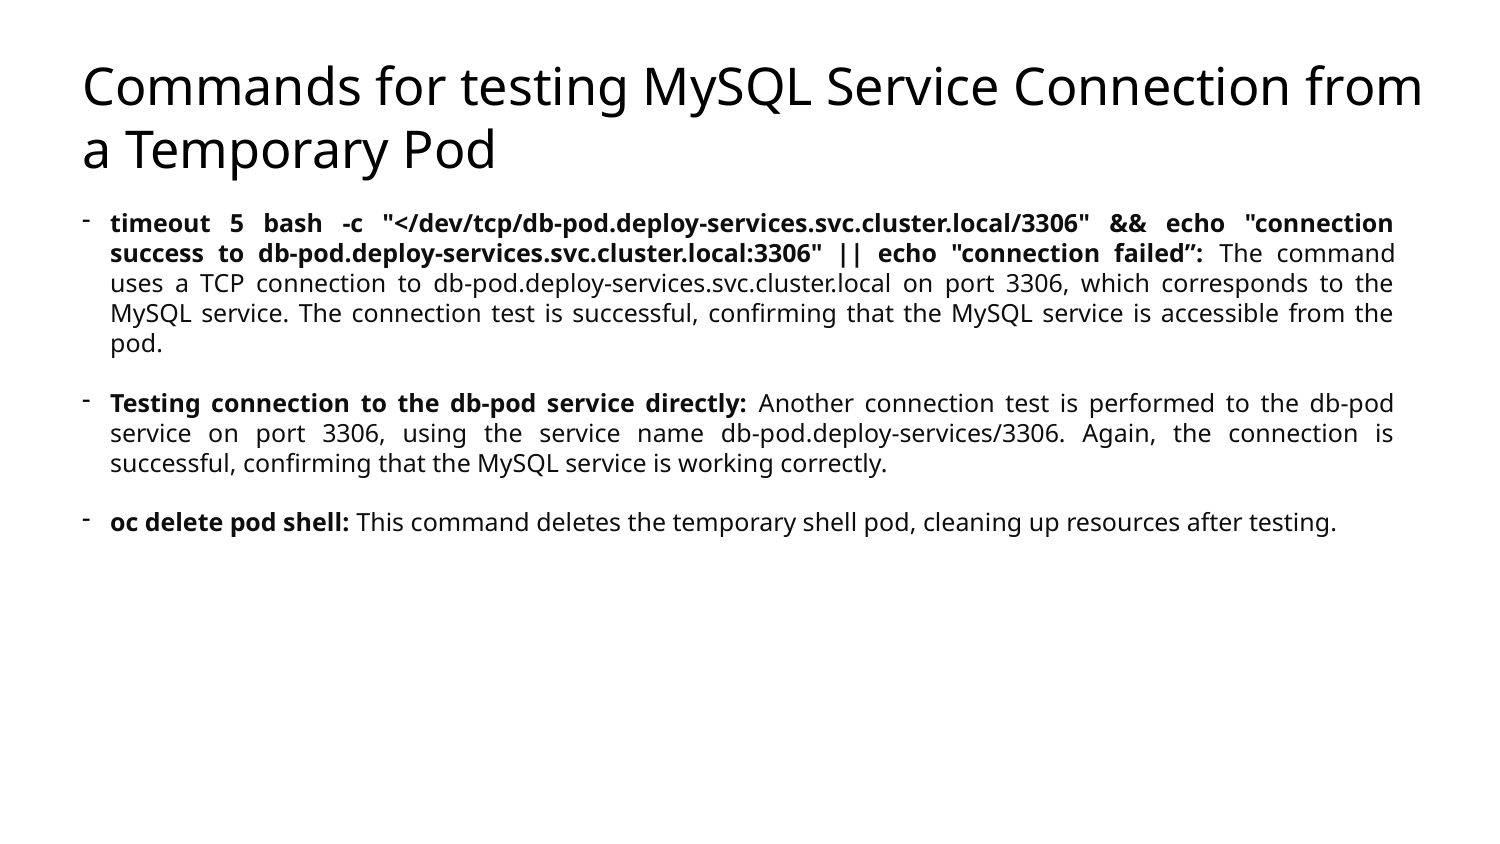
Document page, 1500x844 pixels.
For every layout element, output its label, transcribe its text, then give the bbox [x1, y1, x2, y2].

text_box timeout 5 bash -c "</dev/tcp/db-pod.deploy-services.svc.cluster.local/3306" && echo "connection success to db-pod.deploy-services.svc.cluster.local:3306" || echo "connection failed”: The command uses a TCP connection to db-pod.deploy-services.svc.cluster.local on port 3306, which corresponds to the MySQL service. The connection test is successful, confirming that the MySQL service is accessible from the pod. Testing connection to the db-pod service directly: Another connection test is performed to the db-pod service on port 3306, using the service name db-pod.deploy-services/3306. Again, the connection is successful, confirming that the MySQL service is working correctly. oc delete pod shell: This command deletes the temporary shell pod, cleaning up resources after testing. [67, 200, 1411, 605]
title Commands for testing MySQL Service Connection from a Temporary Pod [67, 38, 1455, 187]
